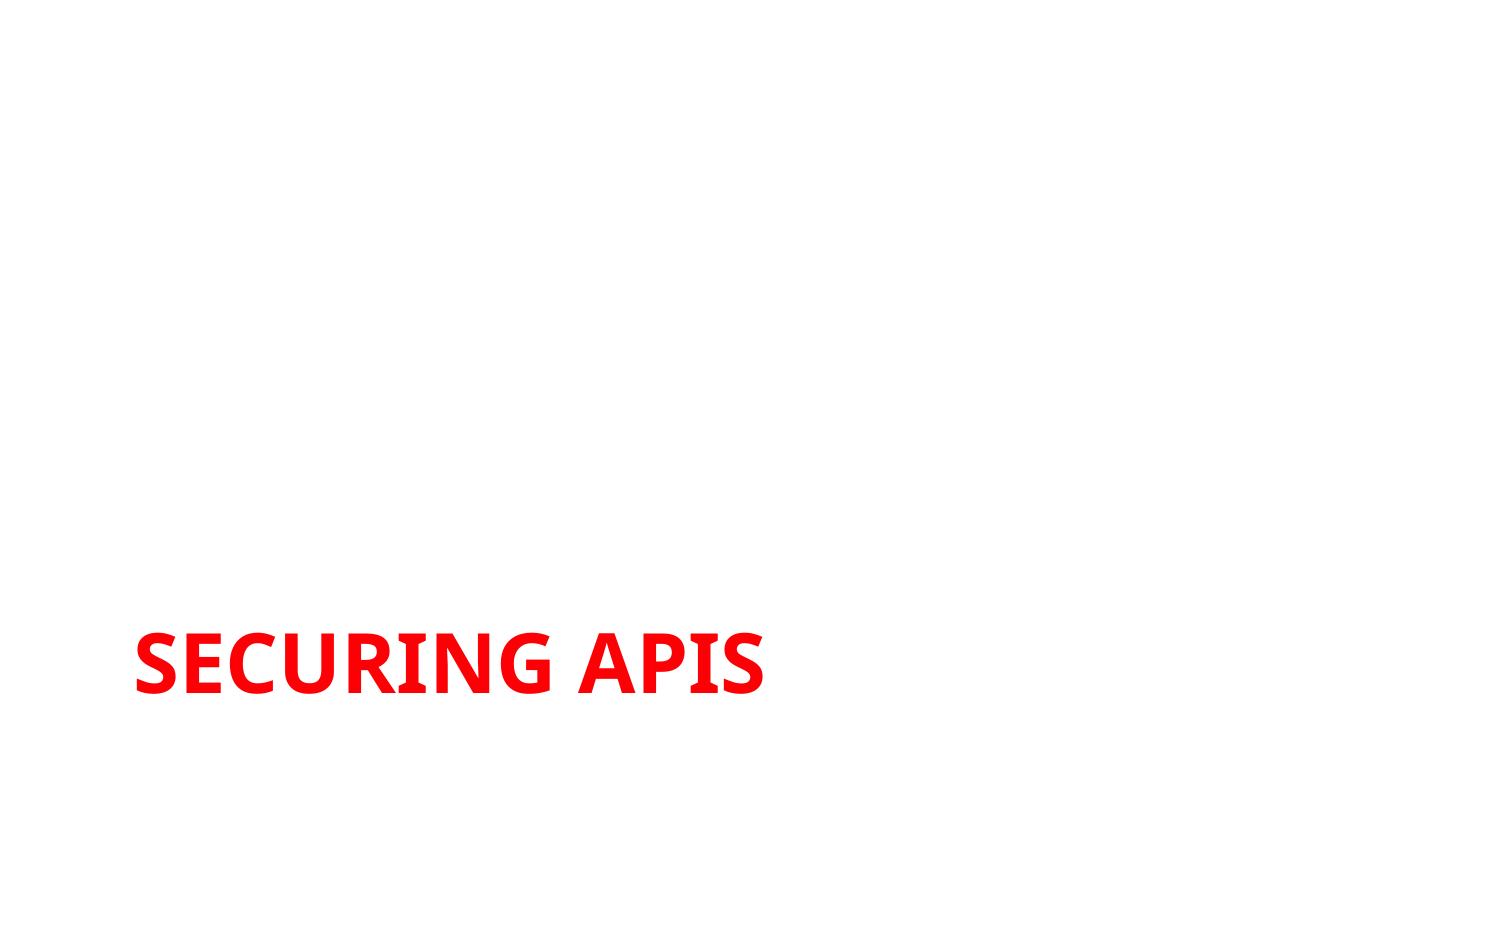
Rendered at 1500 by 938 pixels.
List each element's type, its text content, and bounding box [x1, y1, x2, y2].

title Securing APIS [118, 602, 1394, 789]
